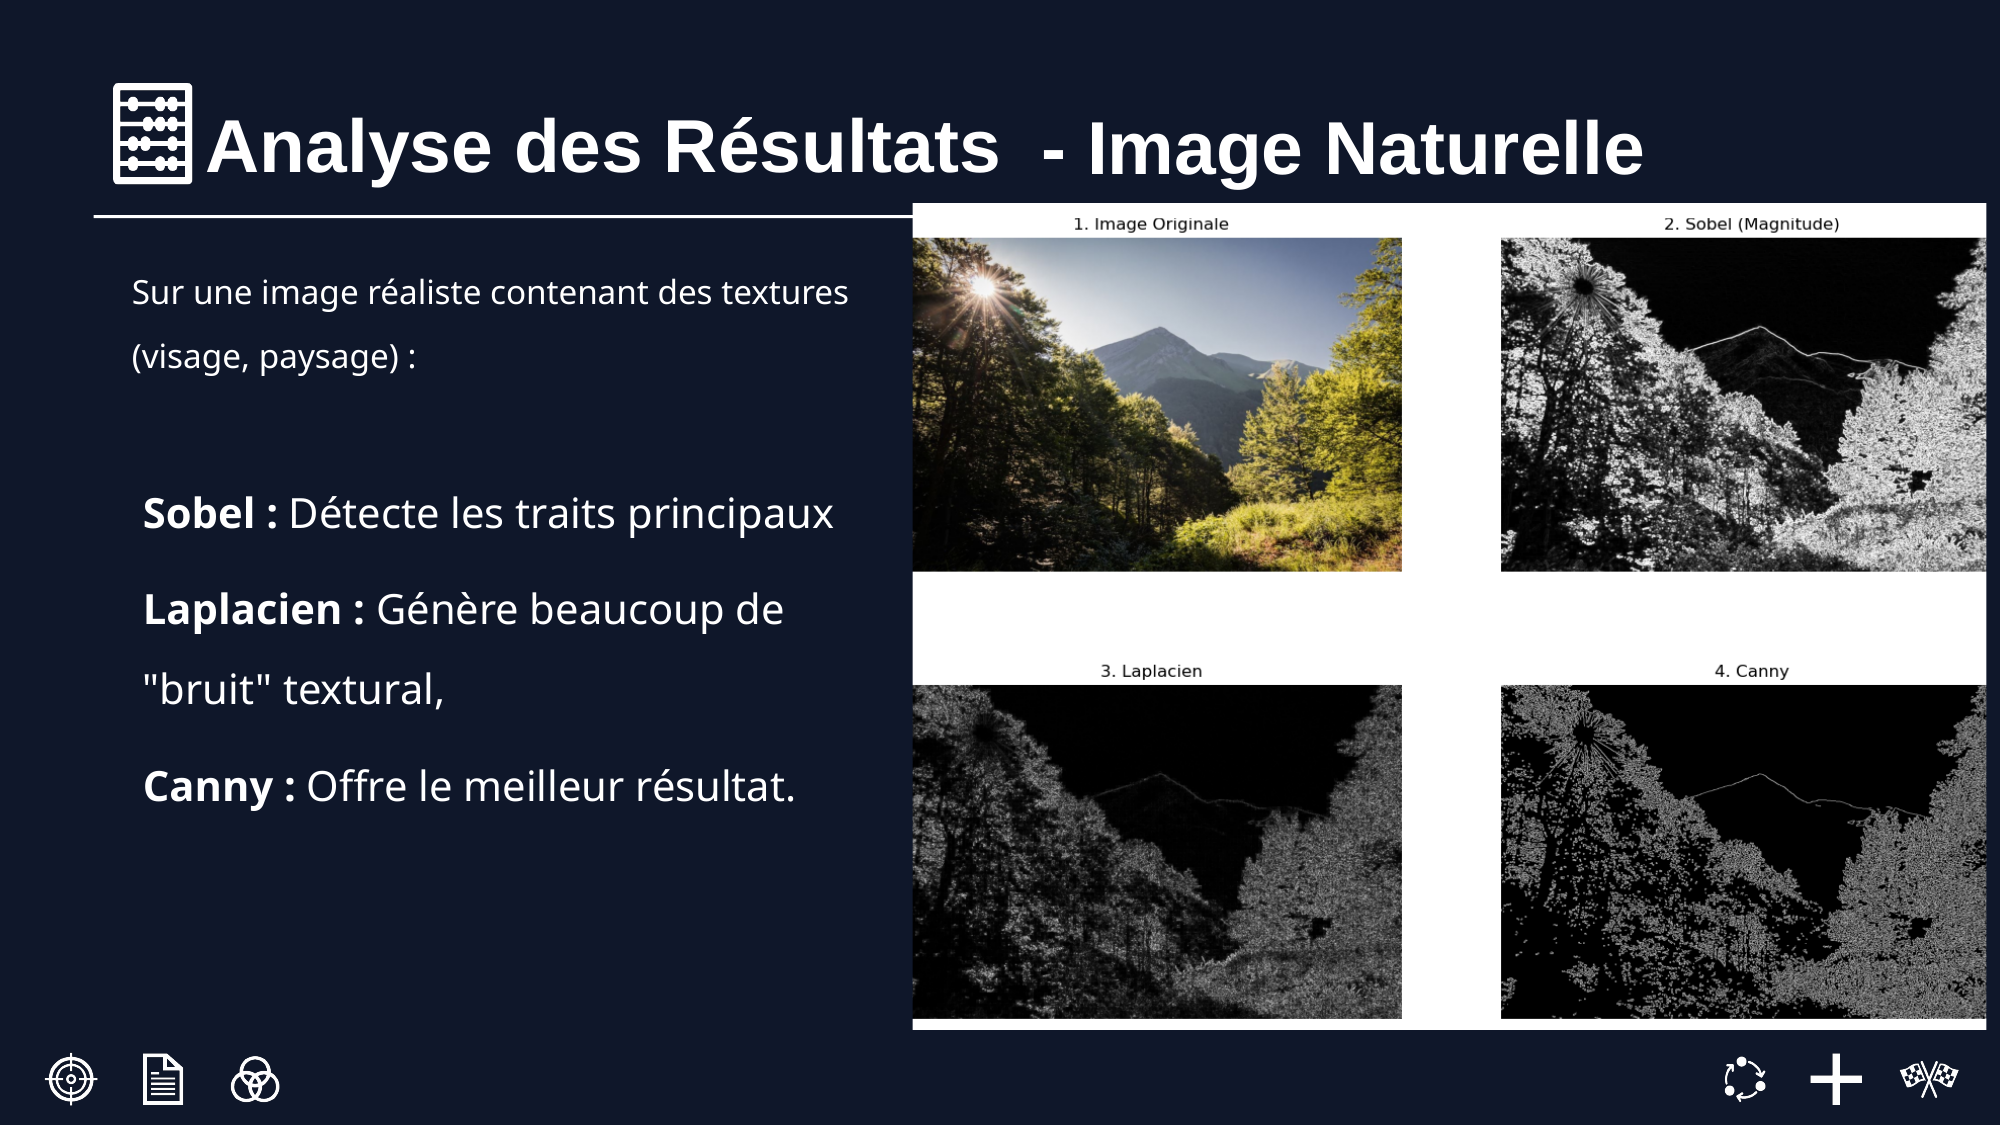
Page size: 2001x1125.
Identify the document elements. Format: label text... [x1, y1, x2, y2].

text_box Canny : Offre le meilleur résultat. [131, 729, 871, 810]
text_box [93, 215, 907, 219]
picture [132, 1048, 194, 1110]
picture [1898, 1048, 1960, 1110]
picture [1712, 1048, 1774, 1110]
picture [224, 1048, 286, 1110]
text_box Sur une image réaliste contenant des textures (visage, paysage) : [131, 247, 882, 375]
text_box Analyse des Résultats [216, 90, 1042, 195]
picture [1805, 1048, 1867, 1110]
picture [912, 202, 1987, 1031]
text_box Sobel : Détecte les traits principaux [131, 456, 871, 537]
picture [40, 1048, 102, 1110]
text_box Laplacien : Génère beaucoup de "bruit" textural, [131, 552, 871, 713]
text_box - Image Naturelle [1041, 81, 1829, 190]
picture [93, 74, 213, 193]
